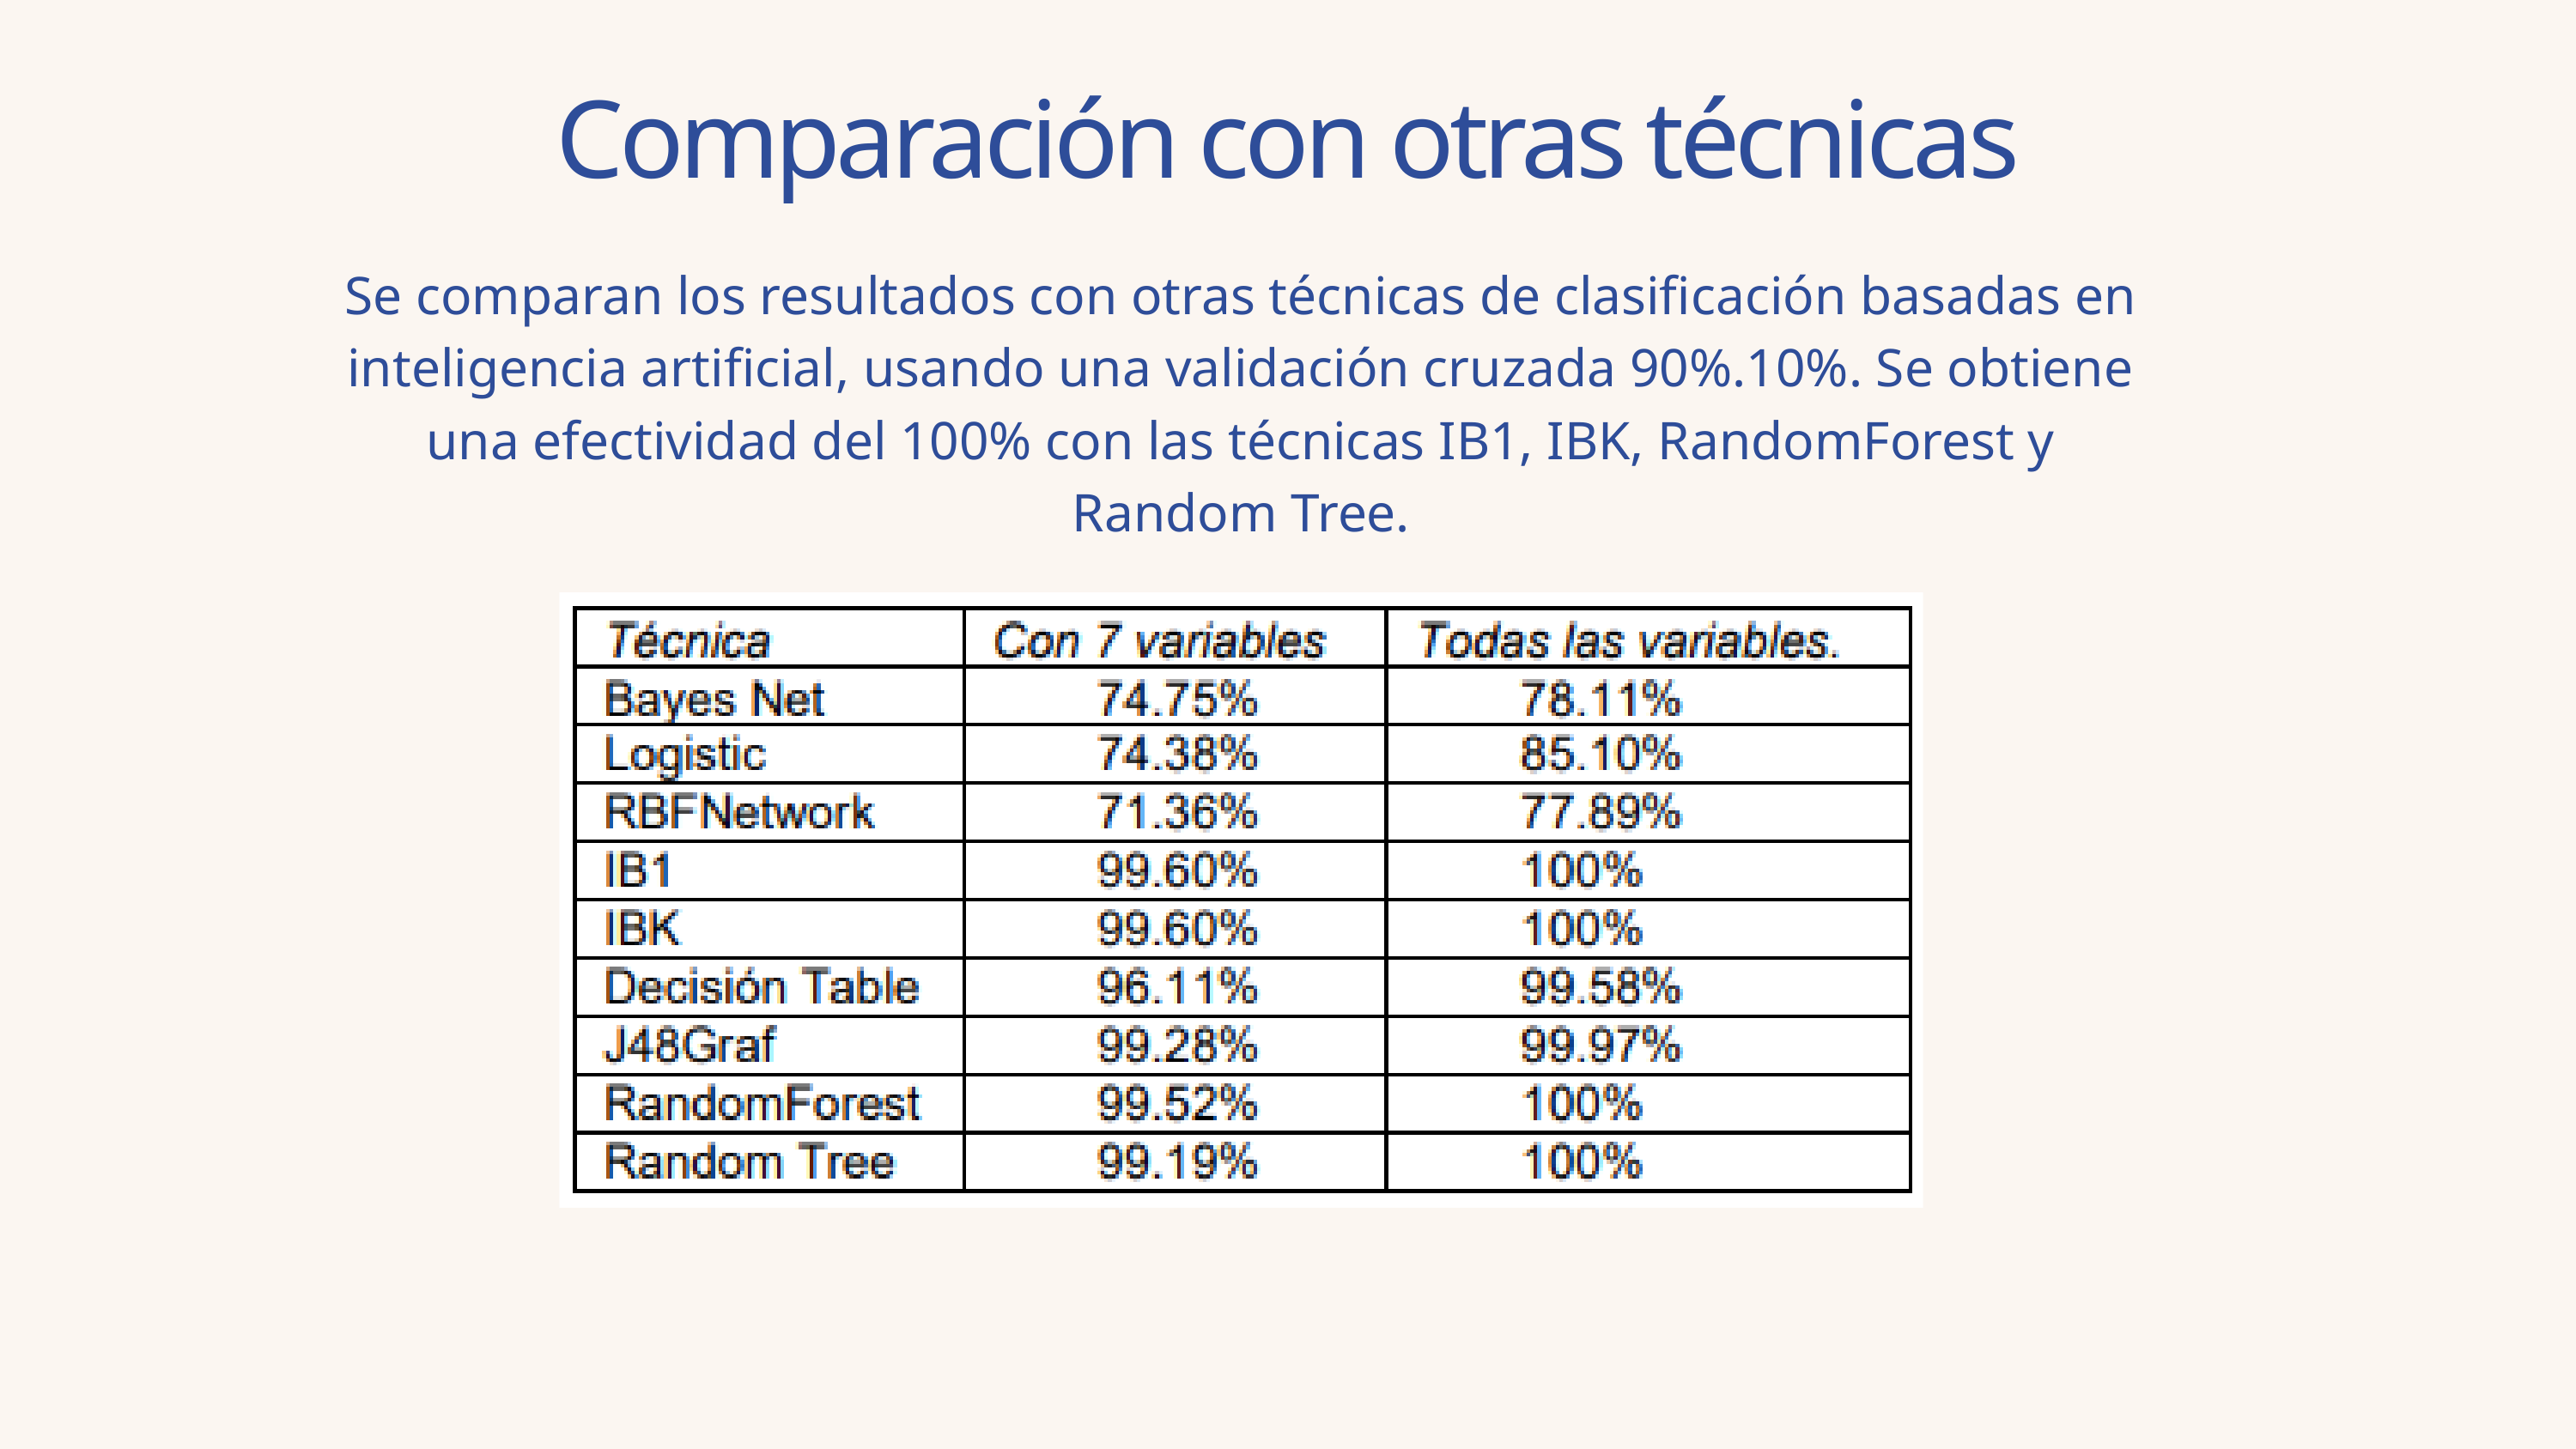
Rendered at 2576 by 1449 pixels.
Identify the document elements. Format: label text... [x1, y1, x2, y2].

text_box Comparación con otras técnicas [336, 103, 2240, 200]
text_box [559, 592, 1923, 1208]
text_box Se comparan los resultados con otras técnicas de clasificación basadas en inteligencia artificial, usando una validación cruzada 90%.10%. Se obtiene una efectividad del 100% con las técnicas IB1, IBK, RandomForest y Random Tree. [336, 252, 2147, 543]
